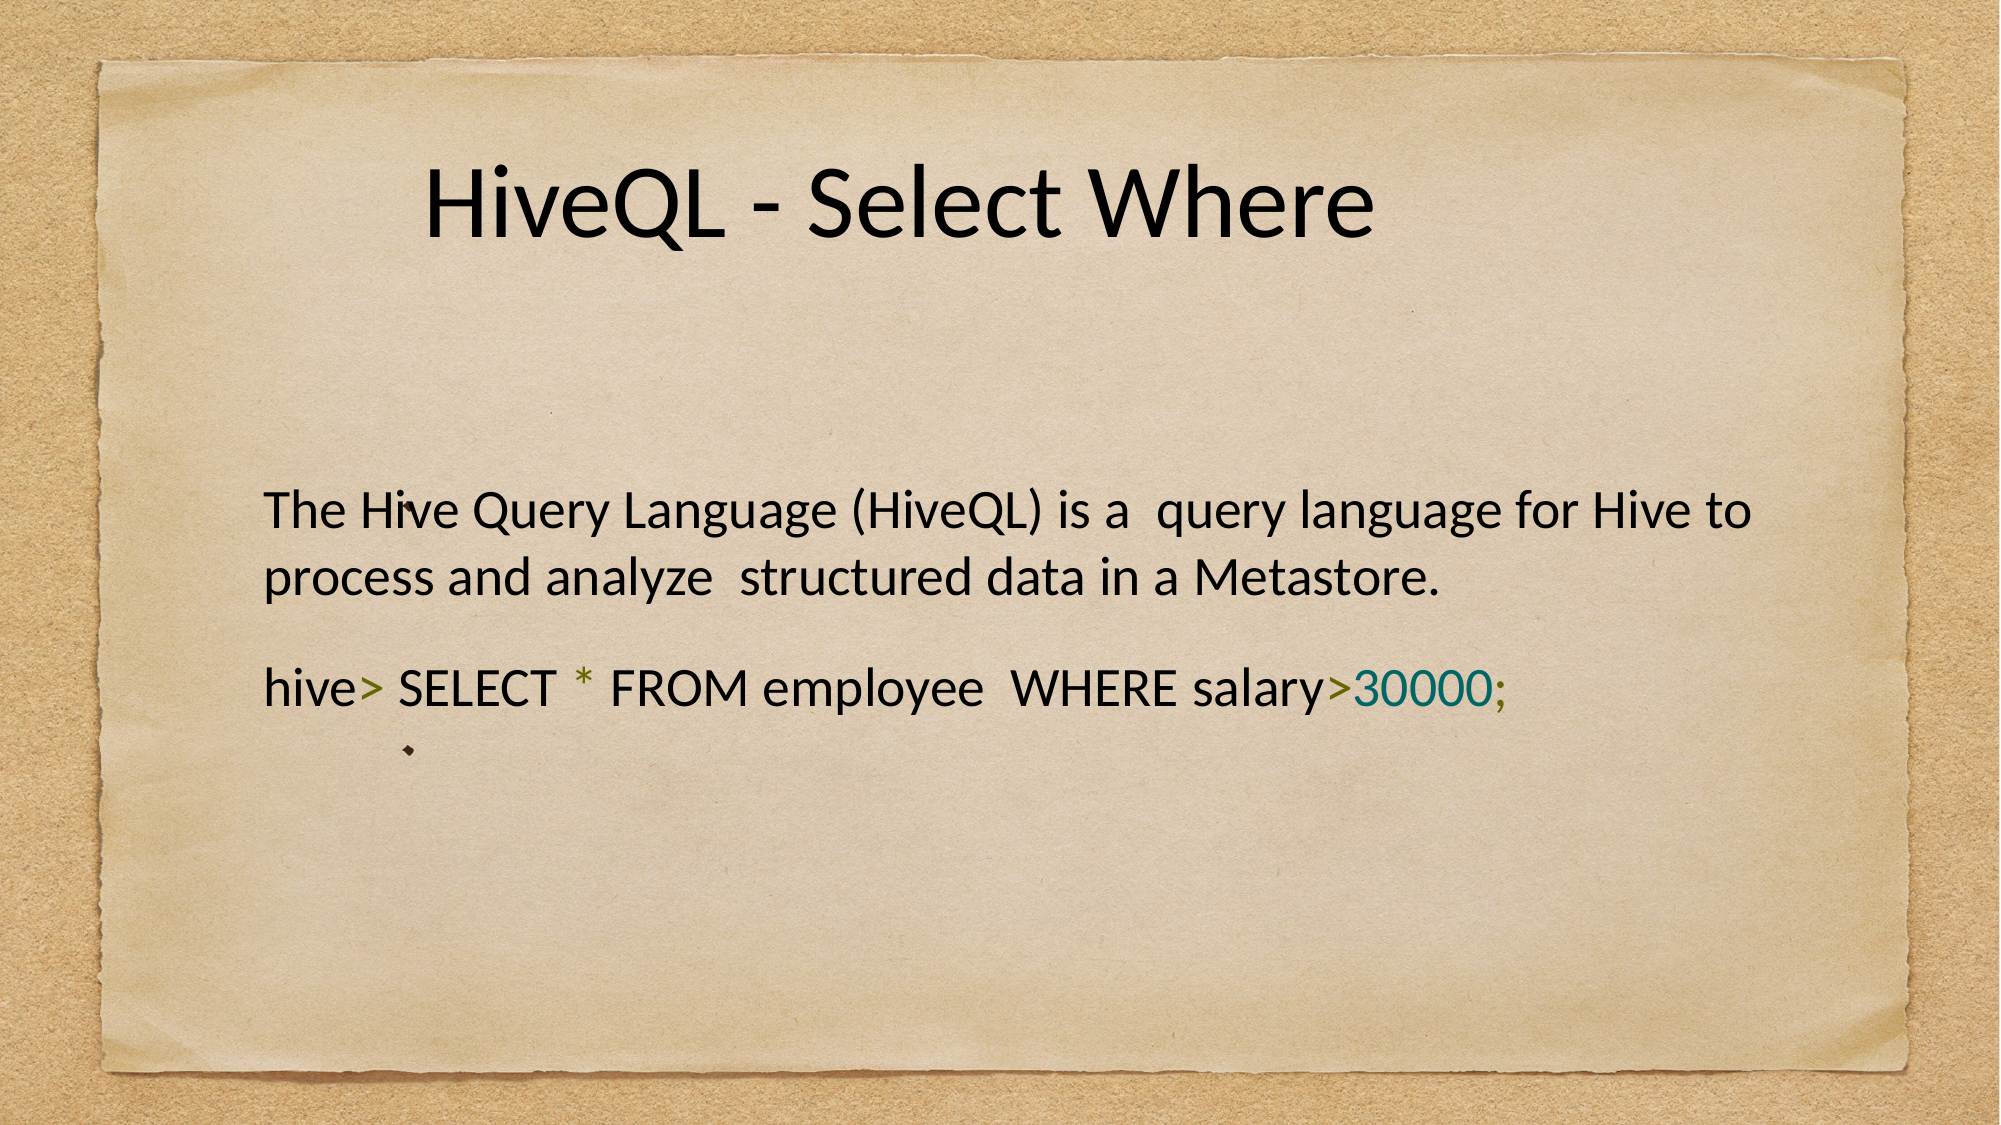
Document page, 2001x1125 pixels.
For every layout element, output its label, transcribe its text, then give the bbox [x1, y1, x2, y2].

picture [0, 0, 2000, 1125]
title HiveQL - Select Where [422, 130, 1576, 320]
list The Hive Query Language (HiveQL) is a query language for Hive to process and analyze structured data in a Metastore. hive> SELECT * FROM employee WHERE salary>30000; [228, 361, 1772, 1111]
